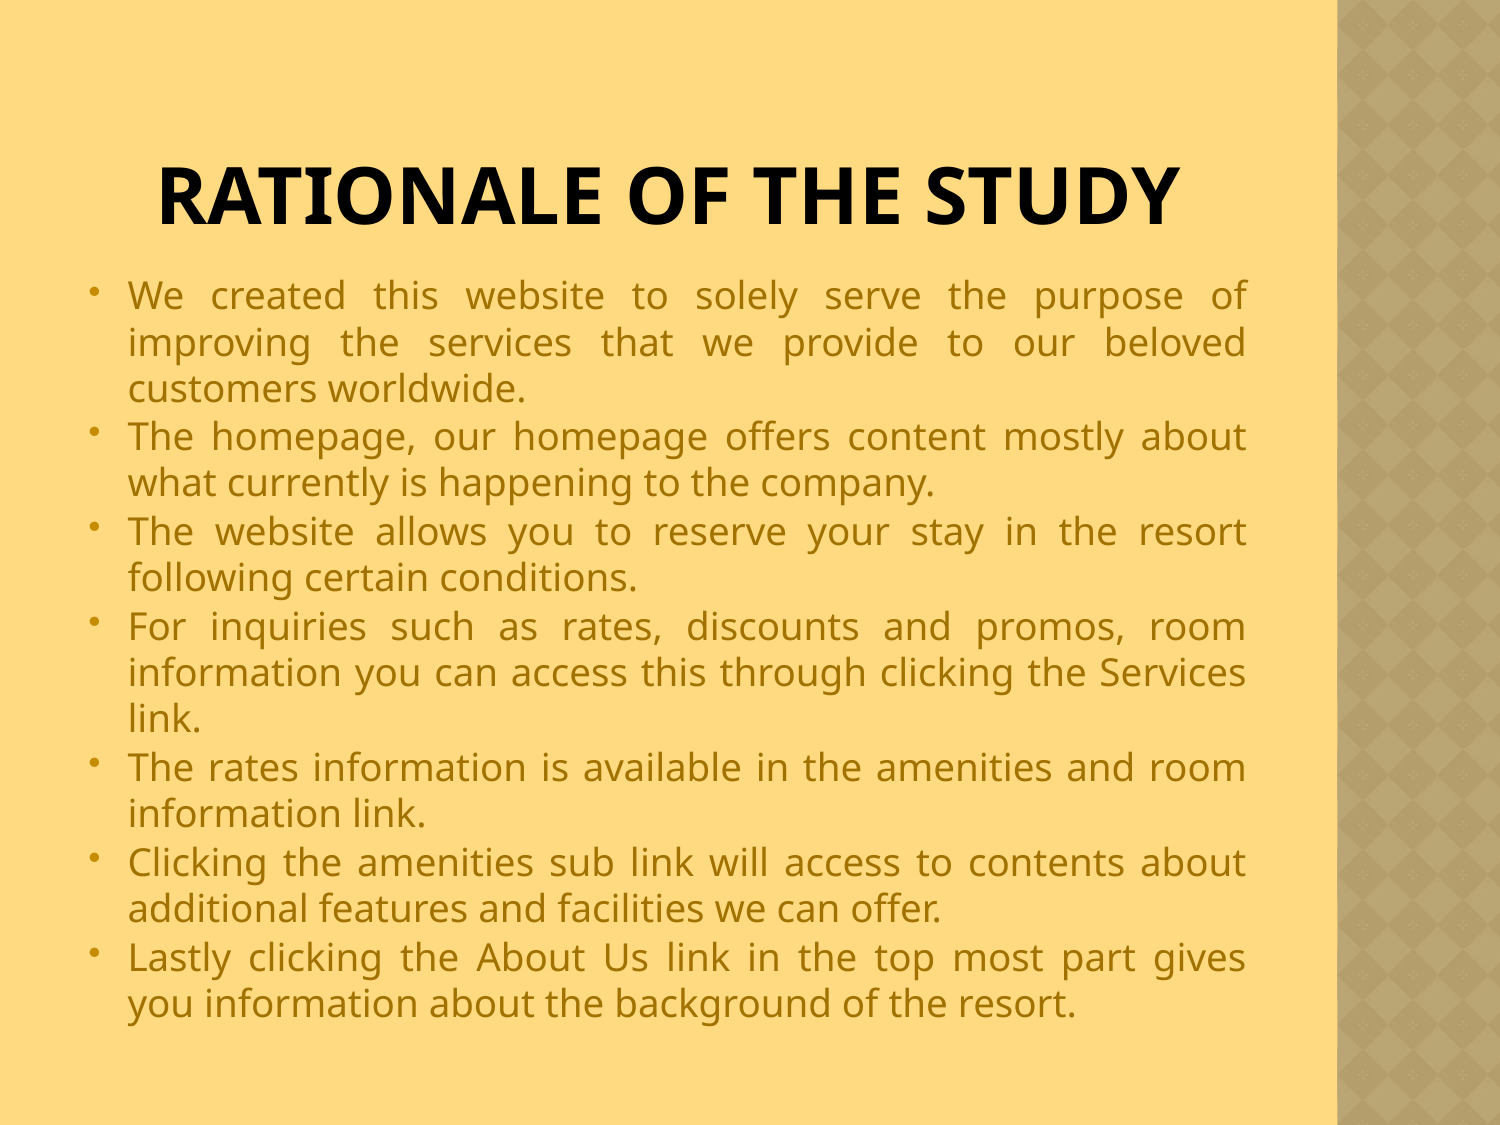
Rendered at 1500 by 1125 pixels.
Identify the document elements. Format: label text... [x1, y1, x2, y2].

title Rationale of the study [75, 52, 1263, 240]
list We created this website to solely serve the purpose of improving the services that we provide to our beloved customers worldwide. The homepage, our homepage offers content mostly about what currently is happening to the company. The website allows you to reserve your stay in the resort following certain conditions. For inquiries such as rates, discounts and promos, room information you can access this through clicking the Services link. The rates information is available in the amenities and room information link. Clicking the amenities sub link will access to contents about additional features and facilities we can offer. Lastly clicking the About Us link in the top most part gives you information about the background of the resort. [75, 264, 1263, 1059]
